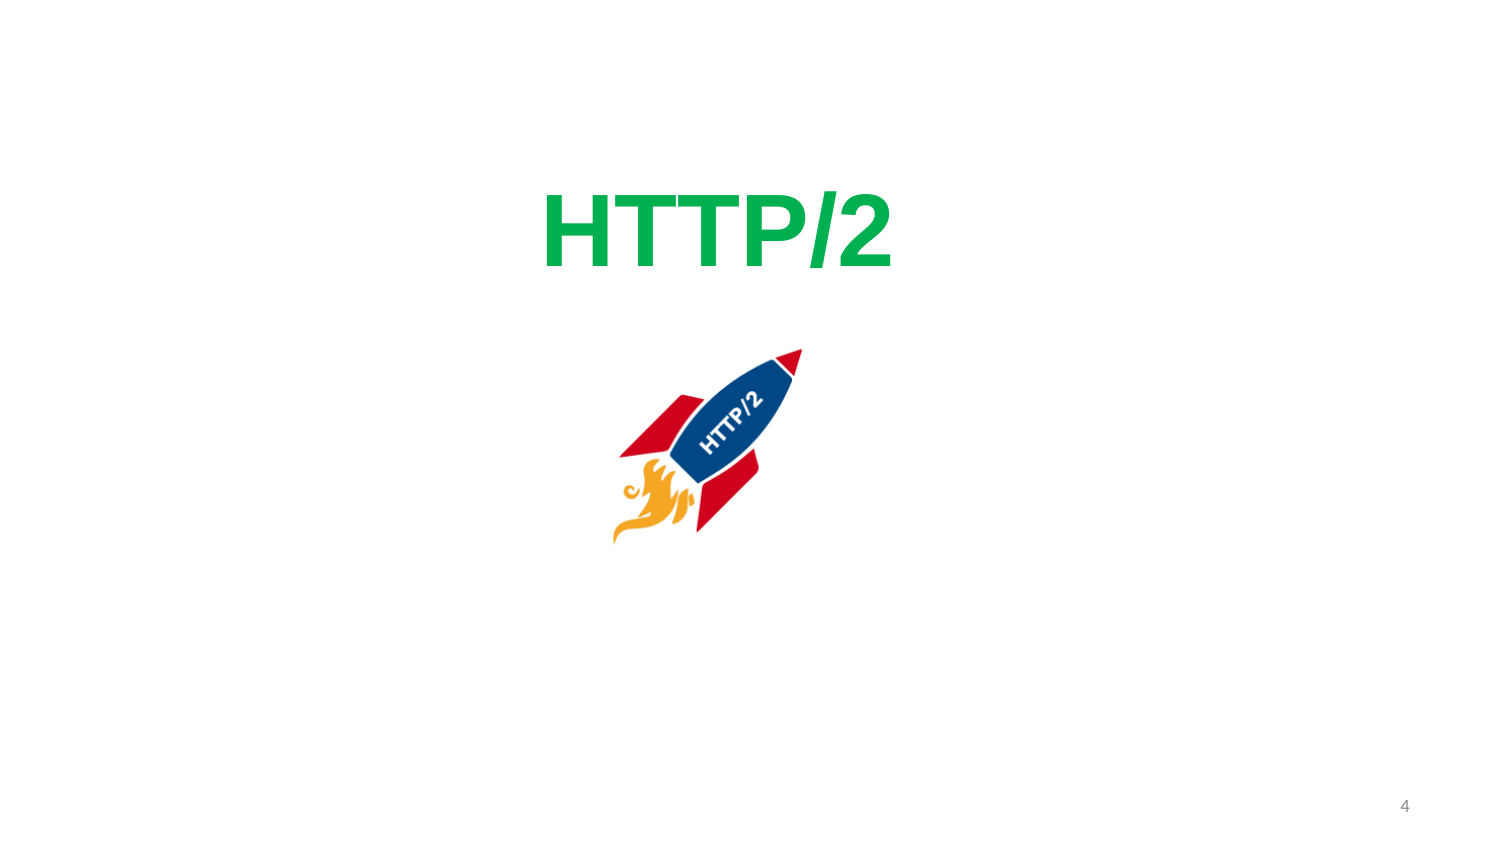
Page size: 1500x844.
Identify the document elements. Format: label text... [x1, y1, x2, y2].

text_box HTTP/2 [500, 156, 936, 295]
picture [576, 292, 860, 575]
slide_number 4 [1074, 782, 1425, 827]
